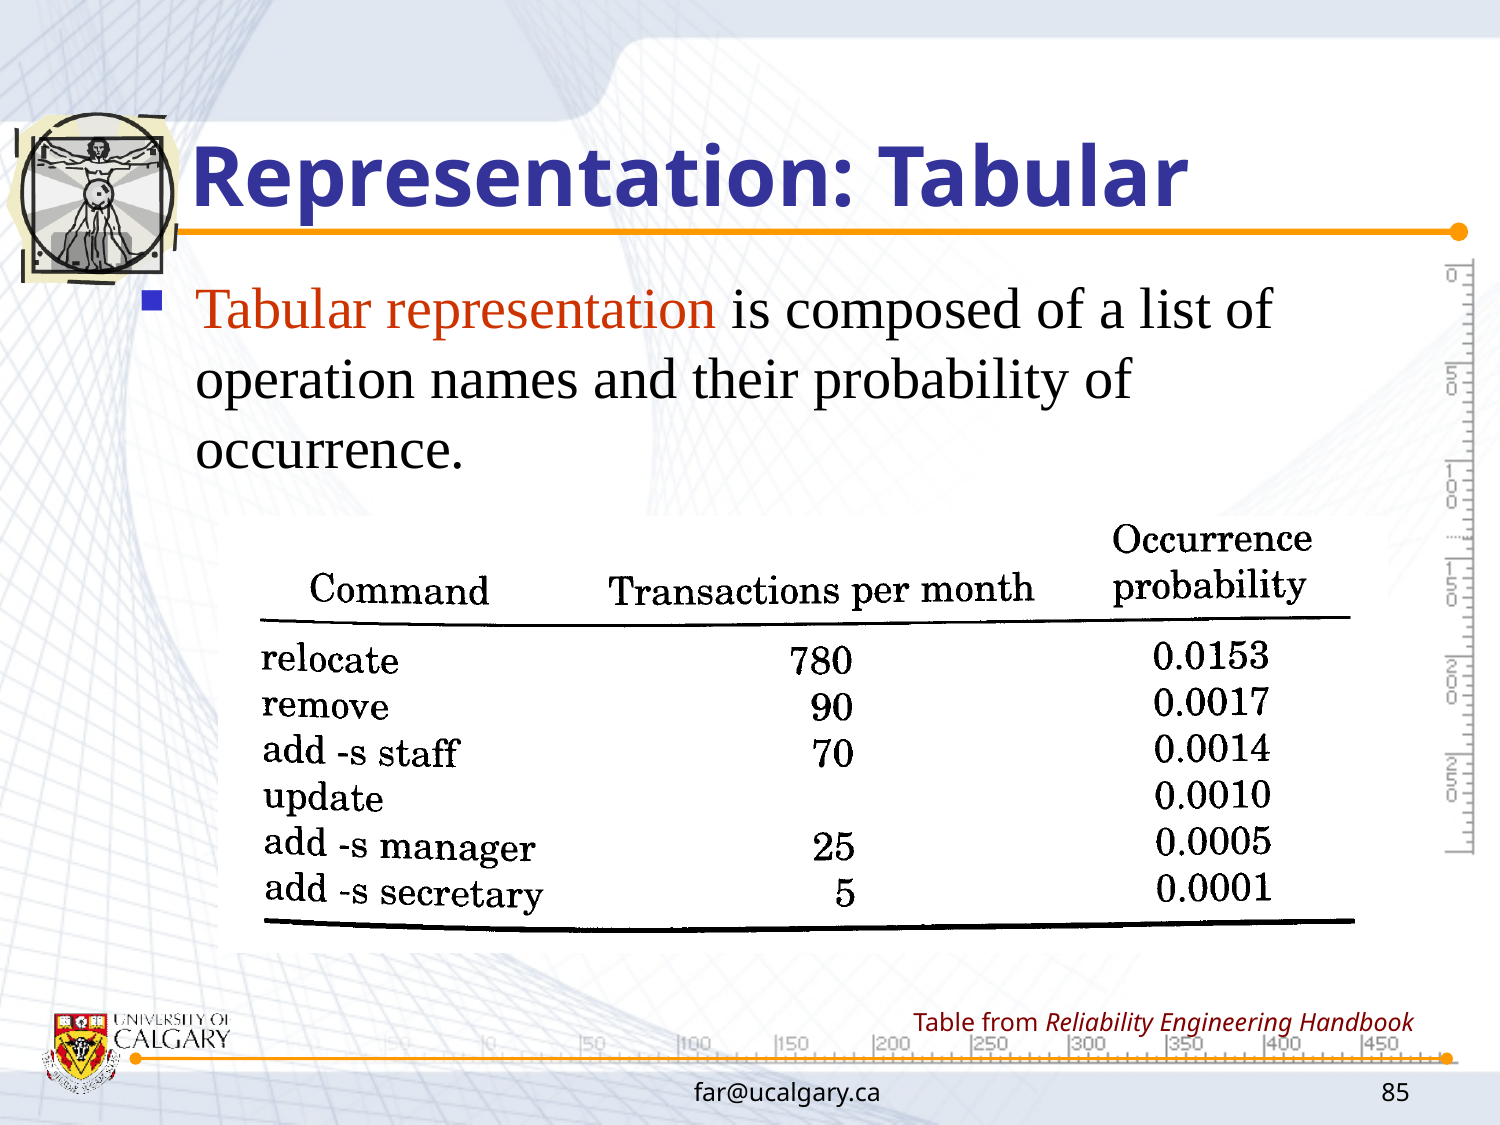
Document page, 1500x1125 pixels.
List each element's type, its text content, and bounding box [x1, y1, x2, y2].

footer far@ucalgary.ca [549, 1051, 1026, 1118]
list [218, 516, 1389, 953]
list Tabular representation is composed of a list of operation names and their probability of occurrence. [123, 262, 1377, 587]
text_box Table from Reliability Engineering Handbook [898, 999, 1430, 1045]
slide_number 85 [1112, 1051, 1426, 1118]
title Representation: Tabular [174, 42, 1468, 231]
picture [0, 0, 1500, 1125]
